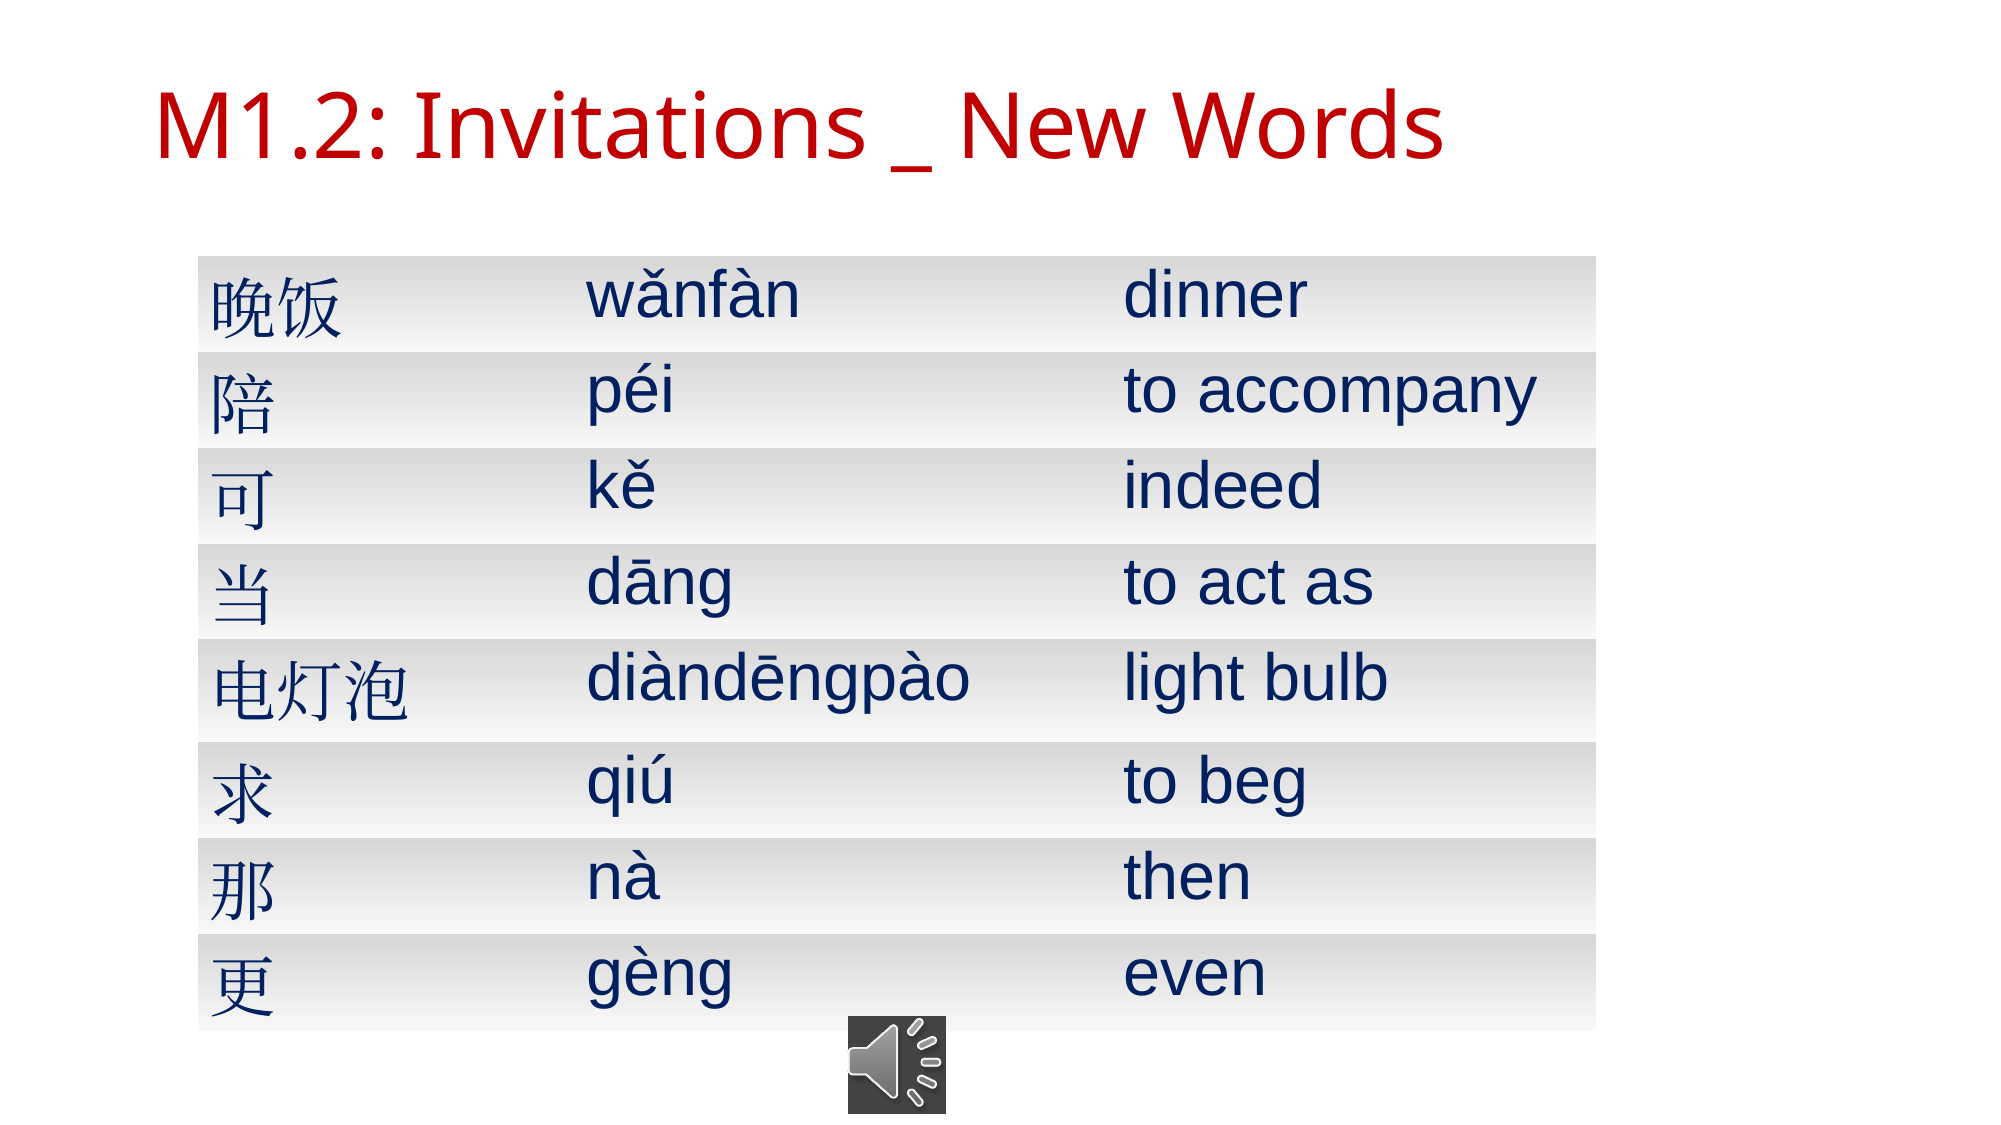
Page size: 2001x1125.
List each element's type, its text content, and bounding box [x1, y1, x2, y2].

table_cell 可 [198, 448, 576, 544]
table_cell péi [576, 352, 1112, 448]
table_cell 当 [198, 544, 576, 640]
table_header 晚饭 [198, 257, 576, 352]
table_cell 那 [198, 839, 576, 935]
table_cell light bulb [1112, 640, 1596, 743]
table_cell indeed [1112, 448, 1596, 544]
picture [846, 1015, 947, 1116]
table_cell then [1112, 839, 1596, 935]
table_cell gèng [576, 935, 1112, 1030]
table_cell qiú [576, 743, 1112, 839]
table_cell to accompany [1112, 352, 1596, 448]
table_cell dāng [576, 544, 1112, 640]
table_cell even [1112, 935, 1596, 1030]
table_cell 求 [198, 743, 576, 839]
table_cell kě [576, 448, 1112, 544]
table_cell 陪 [198, 352, 576, 448]
table_header wǎnfàn [576, 257, 1112, 352]
table_cell 更 [198, 935, 576, 1030]
table_cell 电灯泡 [198, 640, 576, 743]
table_cell diàndēngpào [576, 640, 1112, 743]
table_cell to beg [1112, 743, 1596, 839]
title M1.2: Invitations _ New Words [137, 59, 1863, 198]
table_cell nà [576, 839, 1112, 935]
table_cell to act as [1112, 544, 1596, 640]
table_header dinner [1112, 257, 1596, 352]
